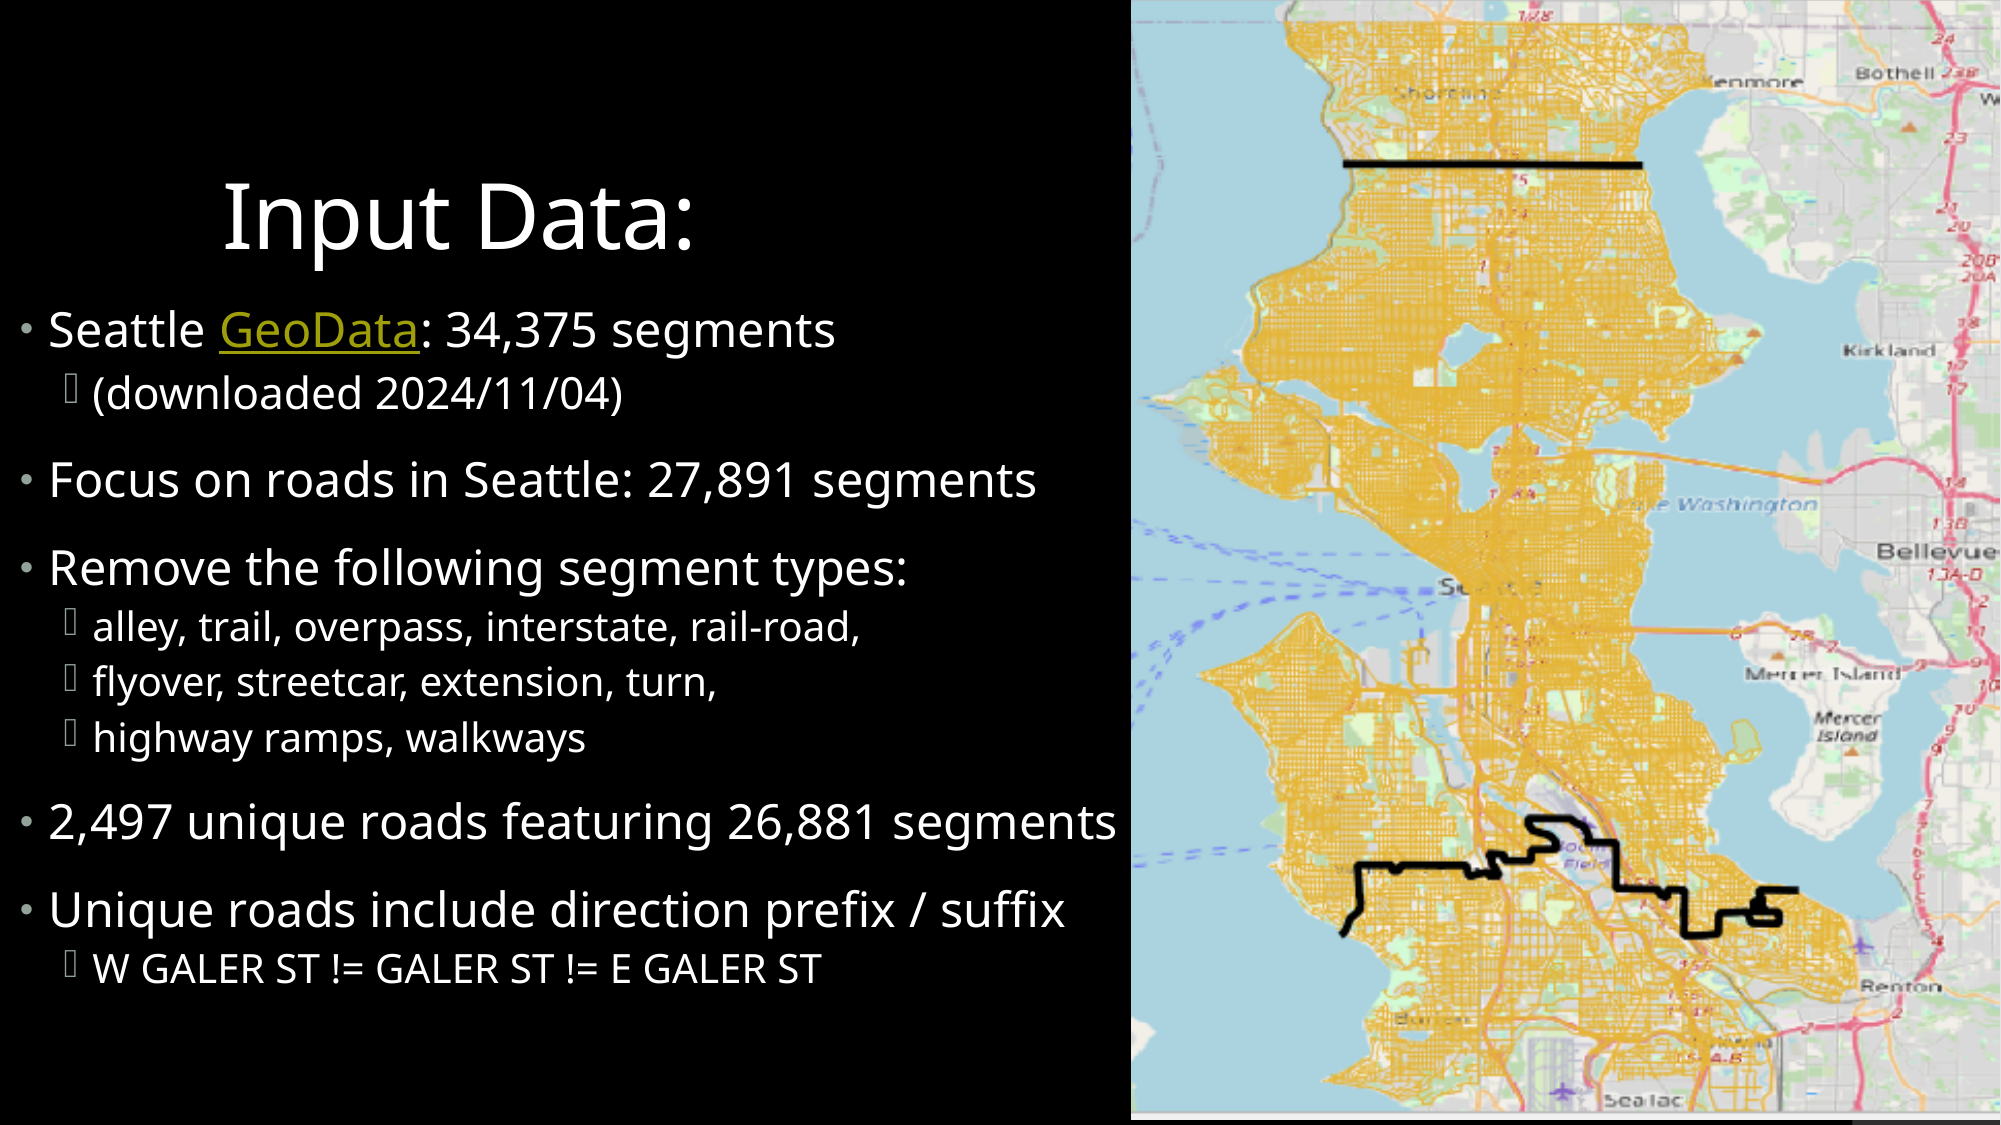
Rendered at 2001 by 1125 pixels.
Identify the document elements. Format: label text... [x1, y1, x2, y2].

title Input Data: [206, 60, 1124, 278]
list Seattle GeoData: 34,375 segments (downloaded 2024/11/04) Focus on roads in Seattle: 27,891 segments Remove the following segment types: alley, trail, overpass, interstate, rail-road, flyover, streetcar, extension, turn, highway ramps, walkways 2,497 unique roads featuring 26,881 segments Unique roads include direction prefix / suffix W GALER ST != GALER ST != E GALER ST [4, 291, 1124, 1005]
picture [1131, 0, 2000, 1120]
